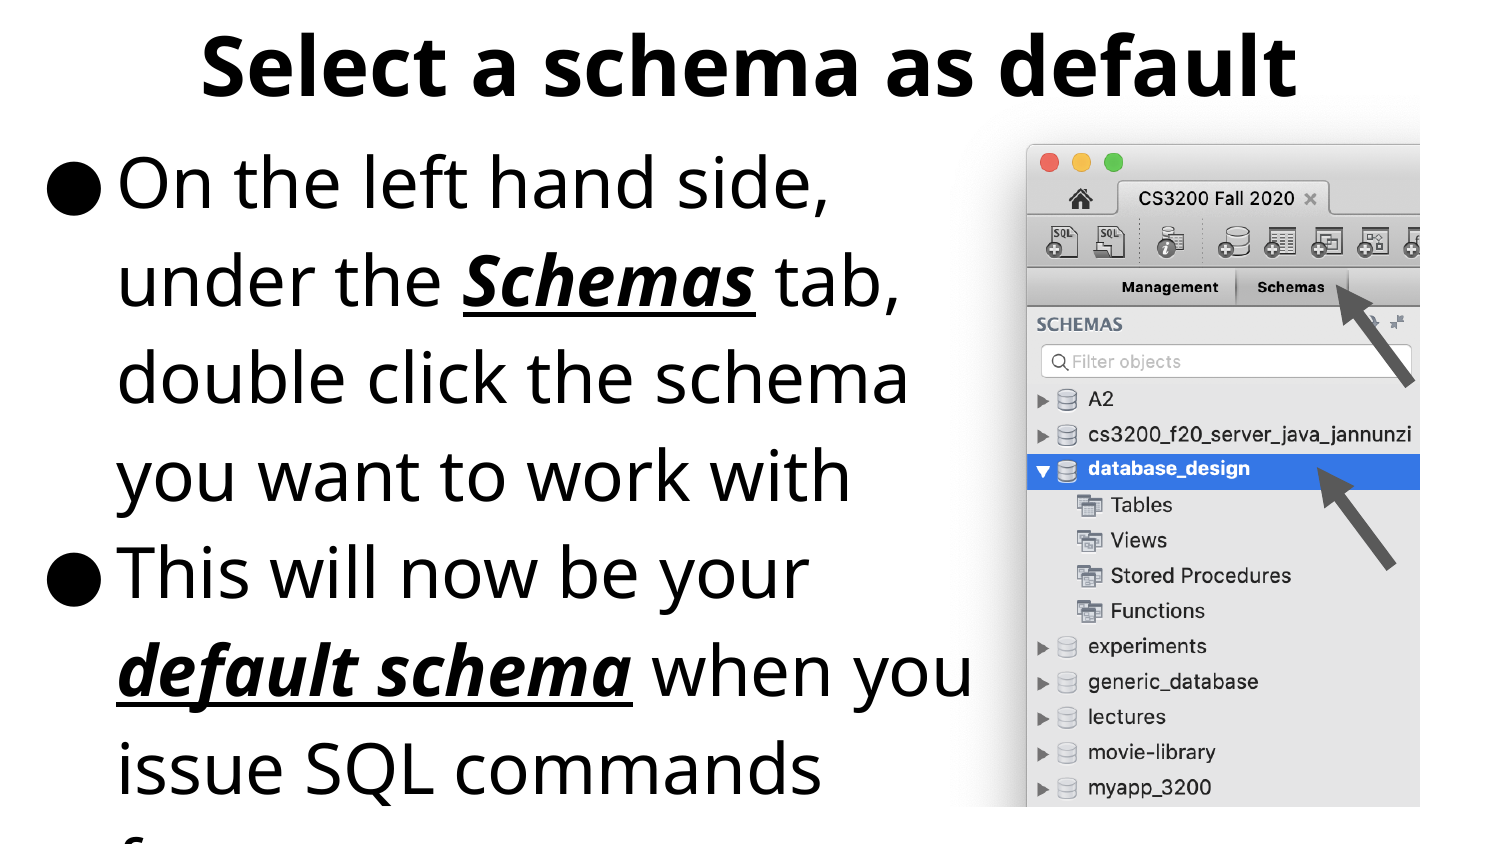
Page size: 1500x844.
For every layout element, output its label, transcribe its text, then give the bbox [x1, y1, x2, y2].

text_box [1316, 466, 1392, 568]
picture [936, 84, 1421, 807]
title Select a schema as default [0, 0, 1500, 111]
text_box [1335, 284, 1411, 385]
list On the left hand side, under the Schemas tab, double click the schema you want to work with This will now be your default schema when you issue SQL commands from now on [26, 110, 996, 844]
